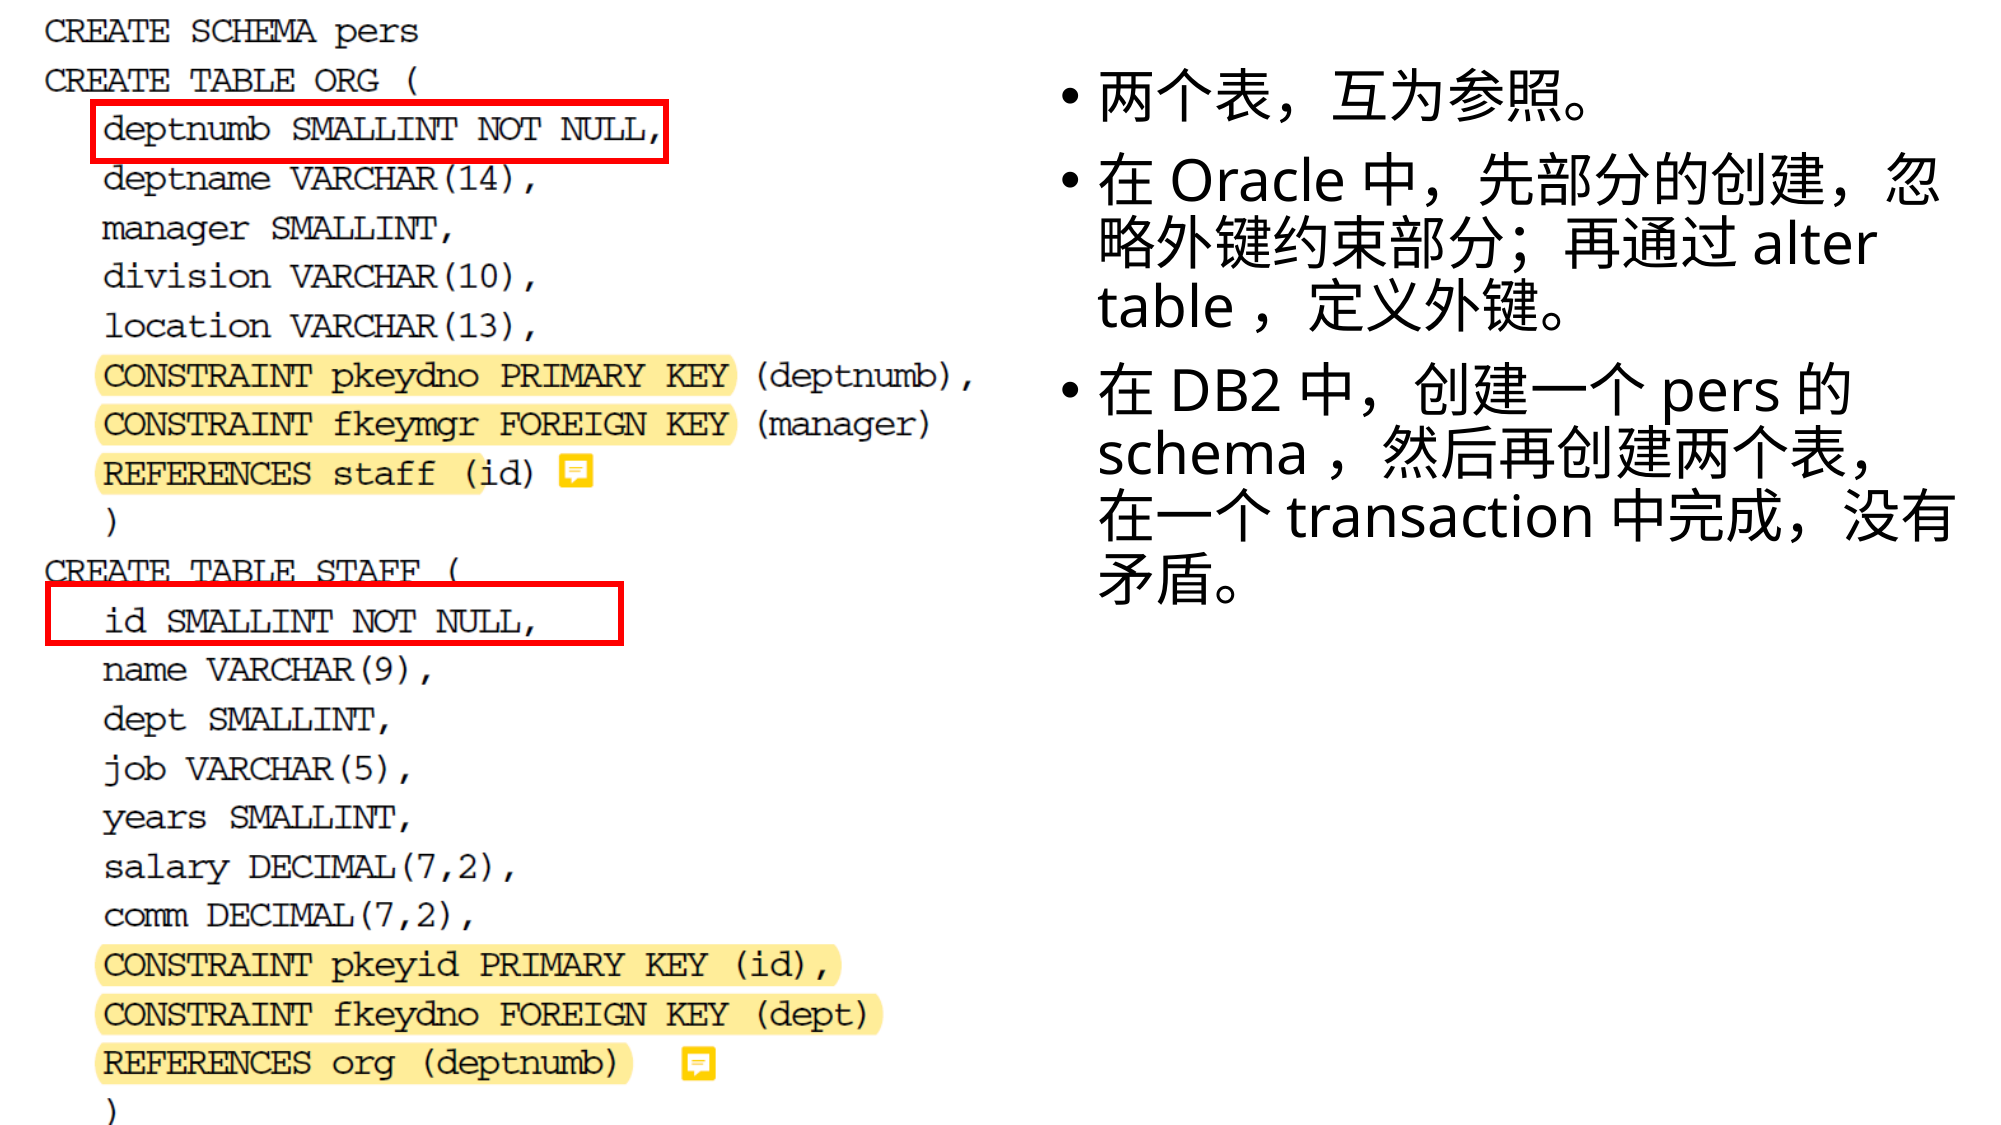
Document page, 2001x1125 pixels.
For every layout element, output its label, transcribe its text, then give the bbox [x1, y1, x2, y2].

picture [30, 0, 983, 1125]
list 两个表，互为参照。 在Oracle中，先部分的创建，忽略外键约束部分；再通过alter table，定义外键。 在DB2中，创建一个pers的schema，然后再创建两个表，在一个transaction中完成，没有矛盾。 [1045, 60, 1975, 774]
